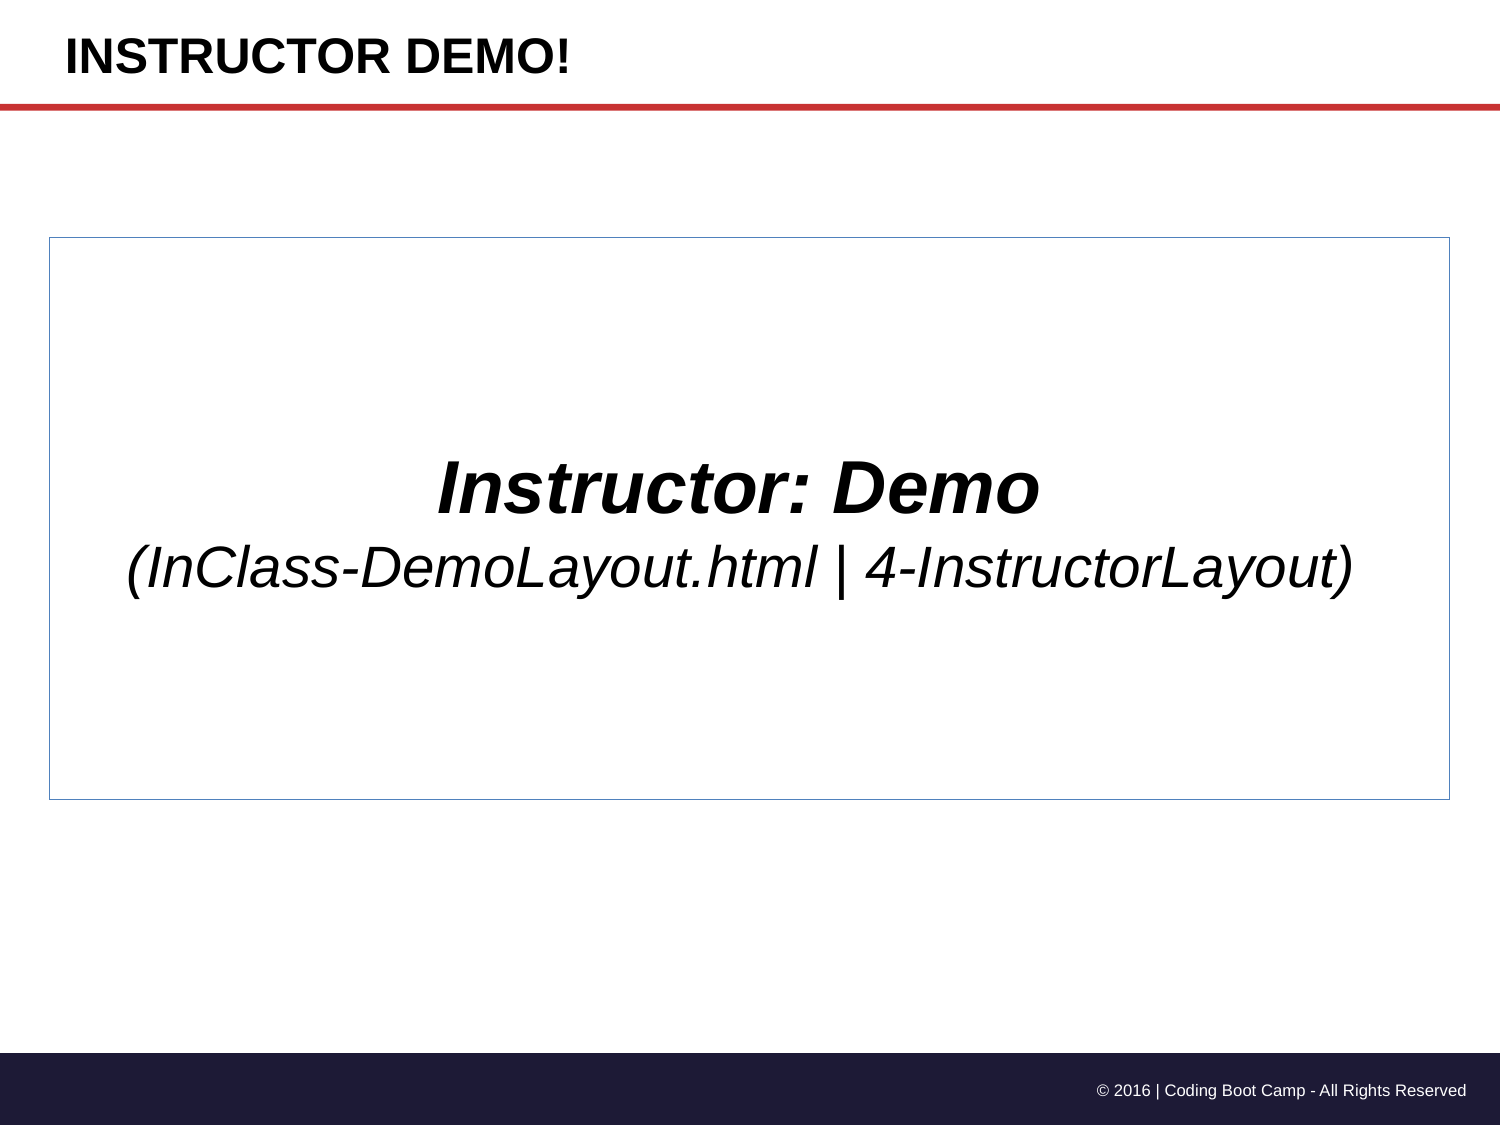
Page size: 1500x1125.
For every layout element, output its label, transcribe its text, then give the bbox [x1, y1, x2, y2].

text_box Instructor: Demo (InClass-DemoLayout.html | 4-InstructorLayout) [49, 237, 1450, 800]
text_box INSTRUCTOR DEMO! [50, 0, 948, 108]
